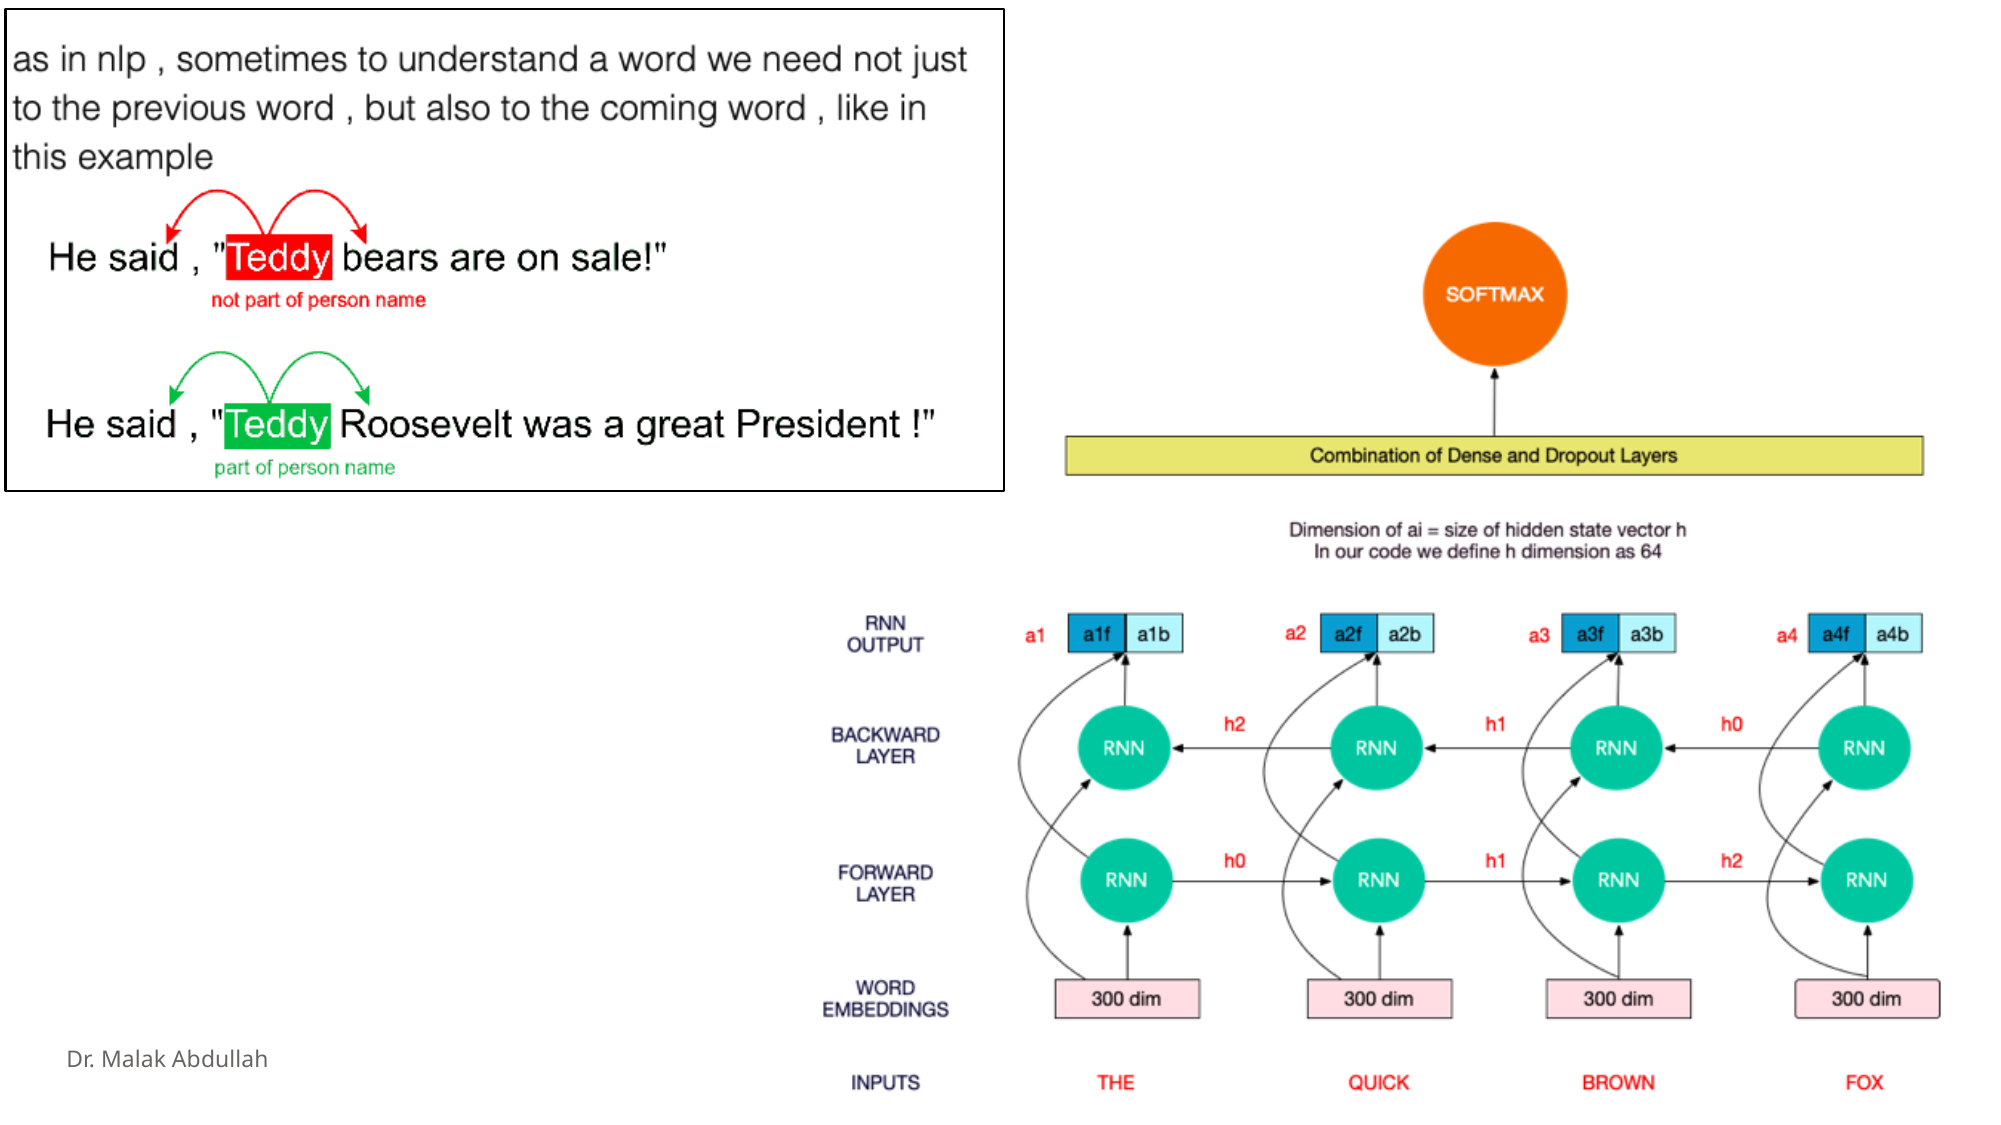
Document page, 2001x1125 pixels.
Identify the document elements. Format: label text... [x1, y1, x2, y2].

footer Dr. Malak Abdullah [51, 1028, 761, 1089]
picture [6, 10, 1965, 1125]
